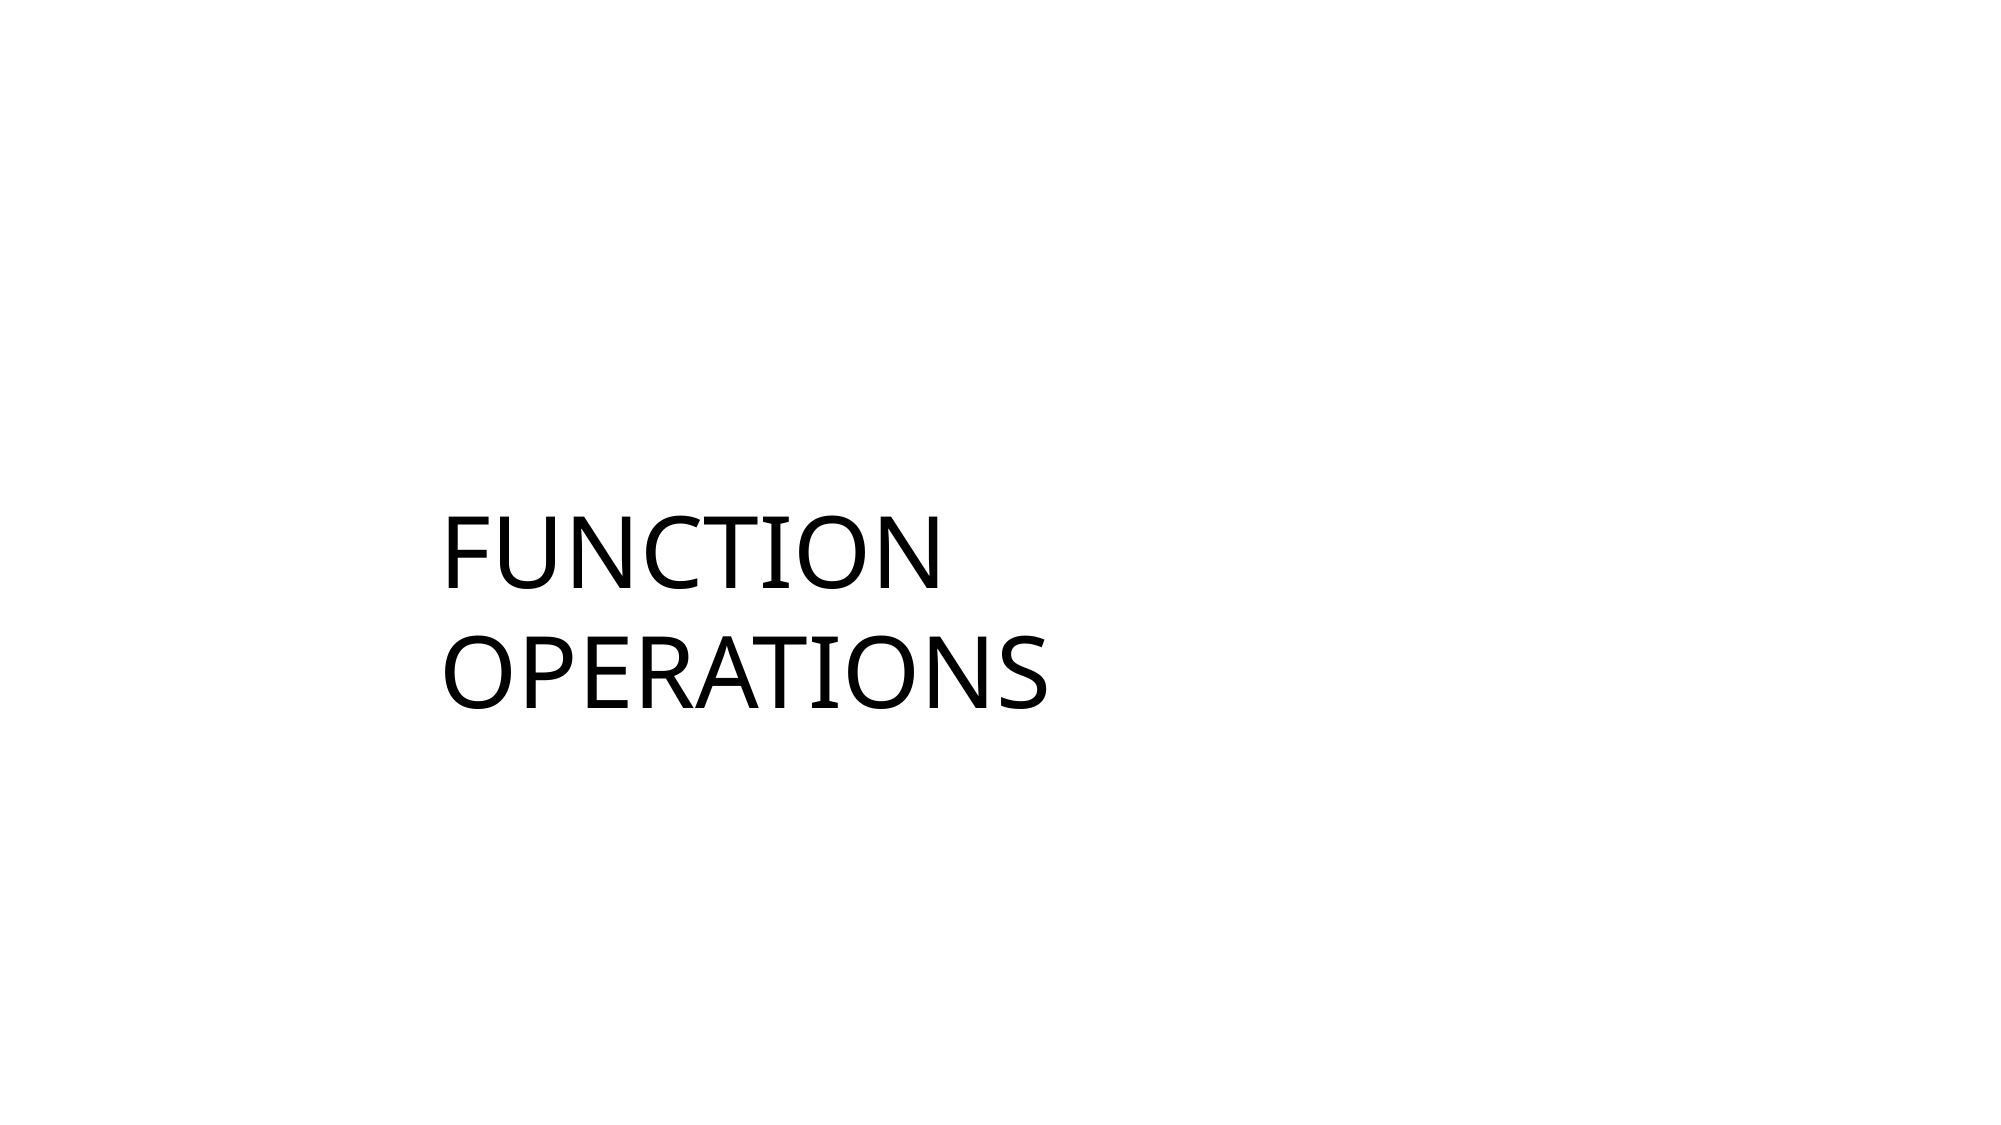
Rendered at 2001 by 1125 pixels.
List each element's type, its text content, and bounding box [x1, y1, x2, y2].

text_box FUNCTION OPERATIONS [425, 481, 1575, 736]
